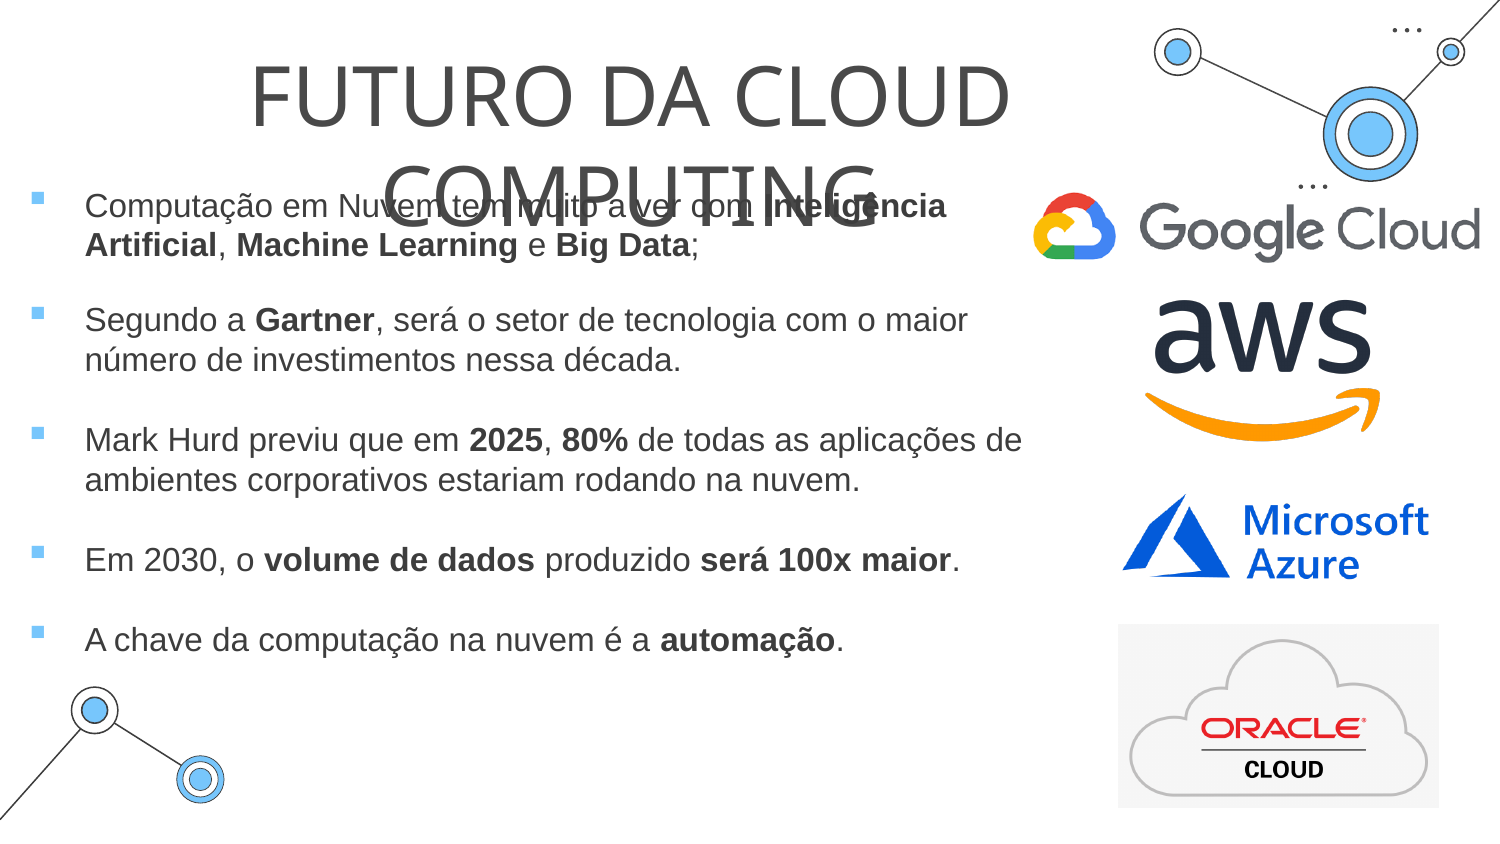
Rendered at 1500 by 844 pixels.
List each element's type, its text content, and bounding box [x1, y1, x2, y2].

picture [1029, 192, 1487, 264]
text_box Computação em Nuvem tem muito a ver com Inteligência Artificial, Machine Learning e Big Data; Segundo a Gartner, será o setor de tecnologia com o maior número de investimentos nessa década. Mark Hurd previu que em 2025, 80% de todas as aplicações de ambientes corporativos estariam rodando na nuvem. Em 2030, o volume de dados produzido será 100x maior. A chave da computação na nuvem é a automação. [13, 176, 1105, 701]
title FUTURO DA CLOUD COMPUTING [0, 27, 1263, 146]
picture [1118, 624, 1440, 808]
picture [1144, 299, 1381, 442]
picture [1111, 453, 1440, 619]
